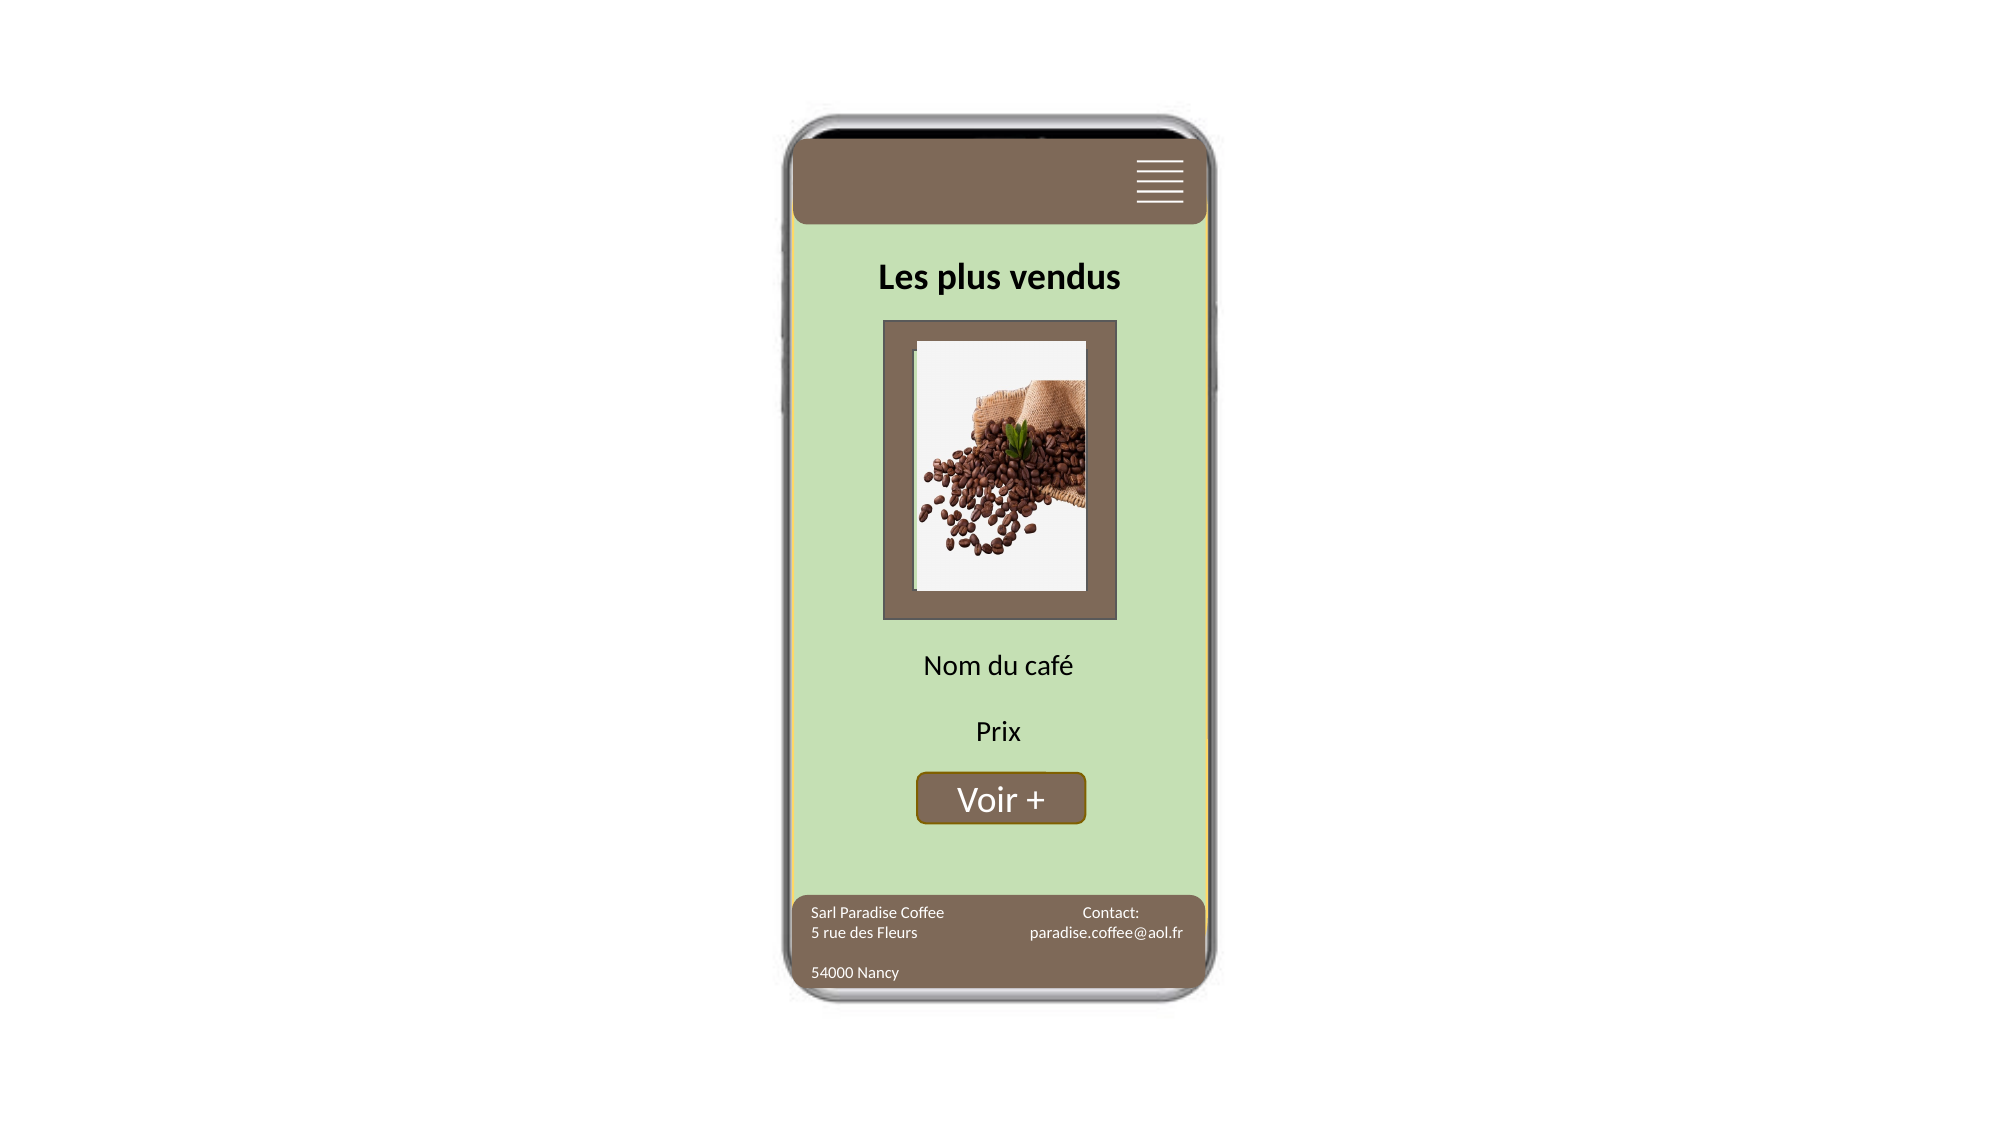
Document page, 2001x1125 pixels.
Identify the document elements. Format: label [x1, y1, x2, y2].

picture [640, 51, 1362, 1073]
